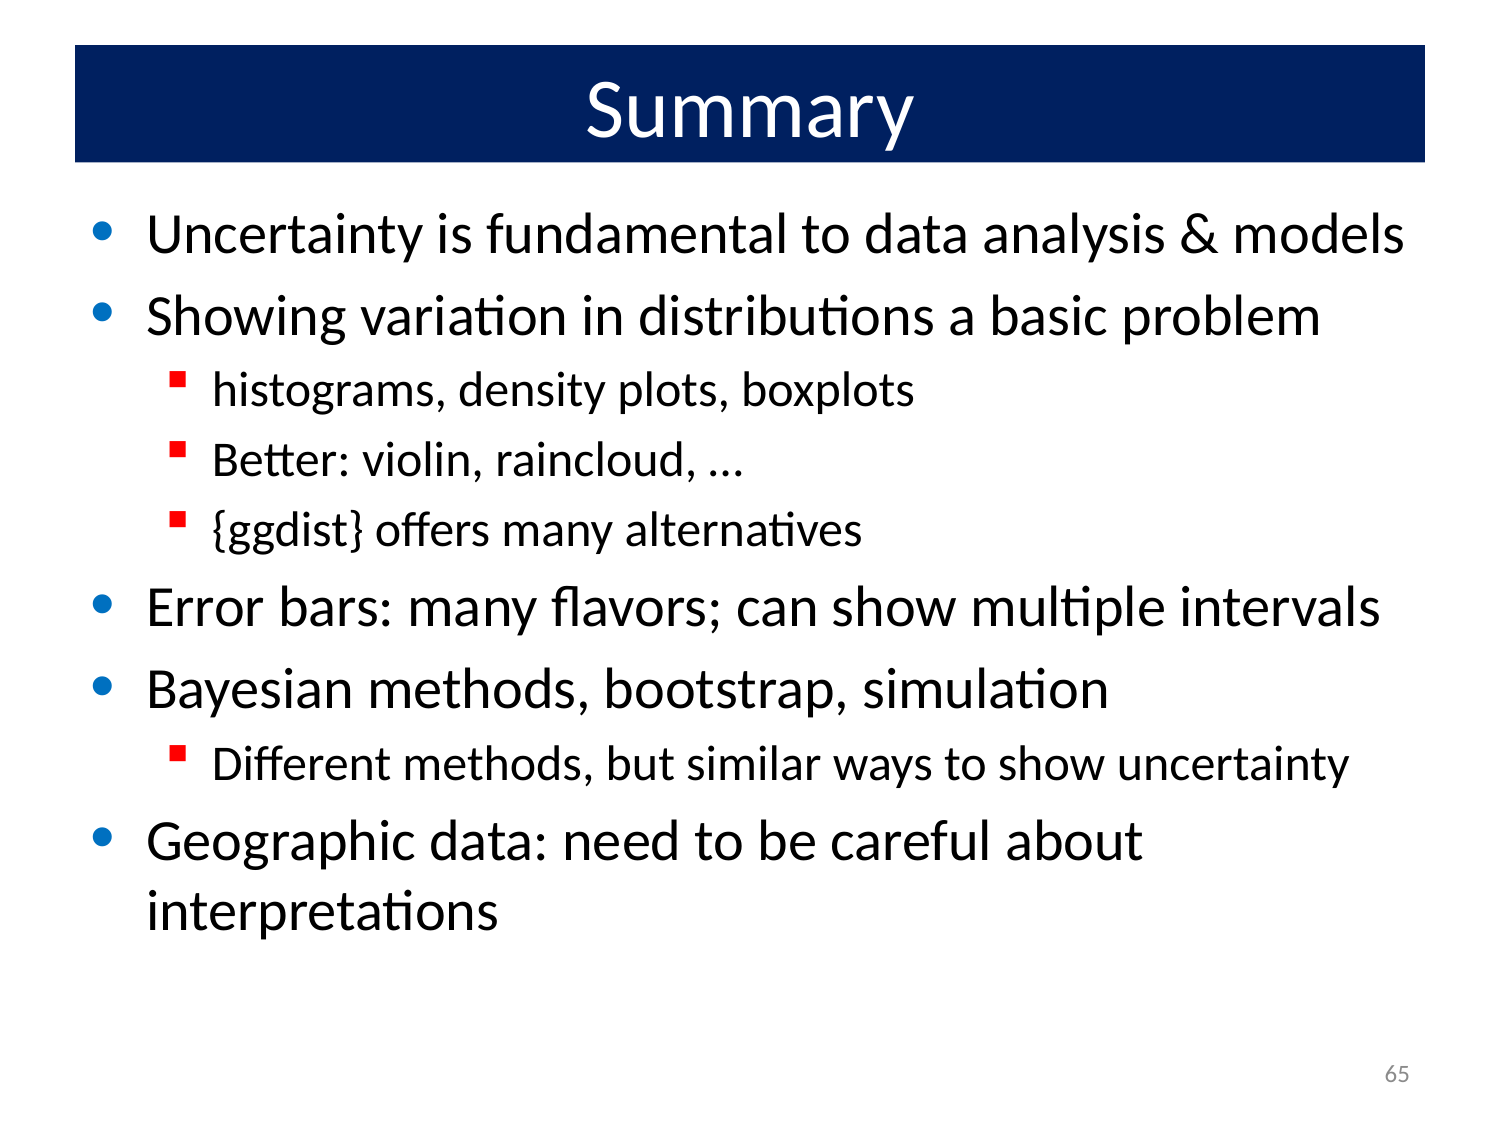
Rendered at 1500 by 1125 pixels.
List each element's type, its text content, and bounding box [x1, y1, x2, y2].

title Summary [75, 45, 1425, 163]
list Uncertainty is fundamental to data analysis & models Showing variation in distributions a basic problem histograms, density plots, boxplots Better: violin, raincloud, … {ggdist} offers many alternatives Error bars: many flavors; can show multiple intervals Bayesian methods, bootstrap, simulation Different methods, but similar ways to show uncertainty Geographic data: need to be careful about interpretations [75, 187, 1425, 1025]
slide_number 65 [1074, 1042, 1425, 1103]
